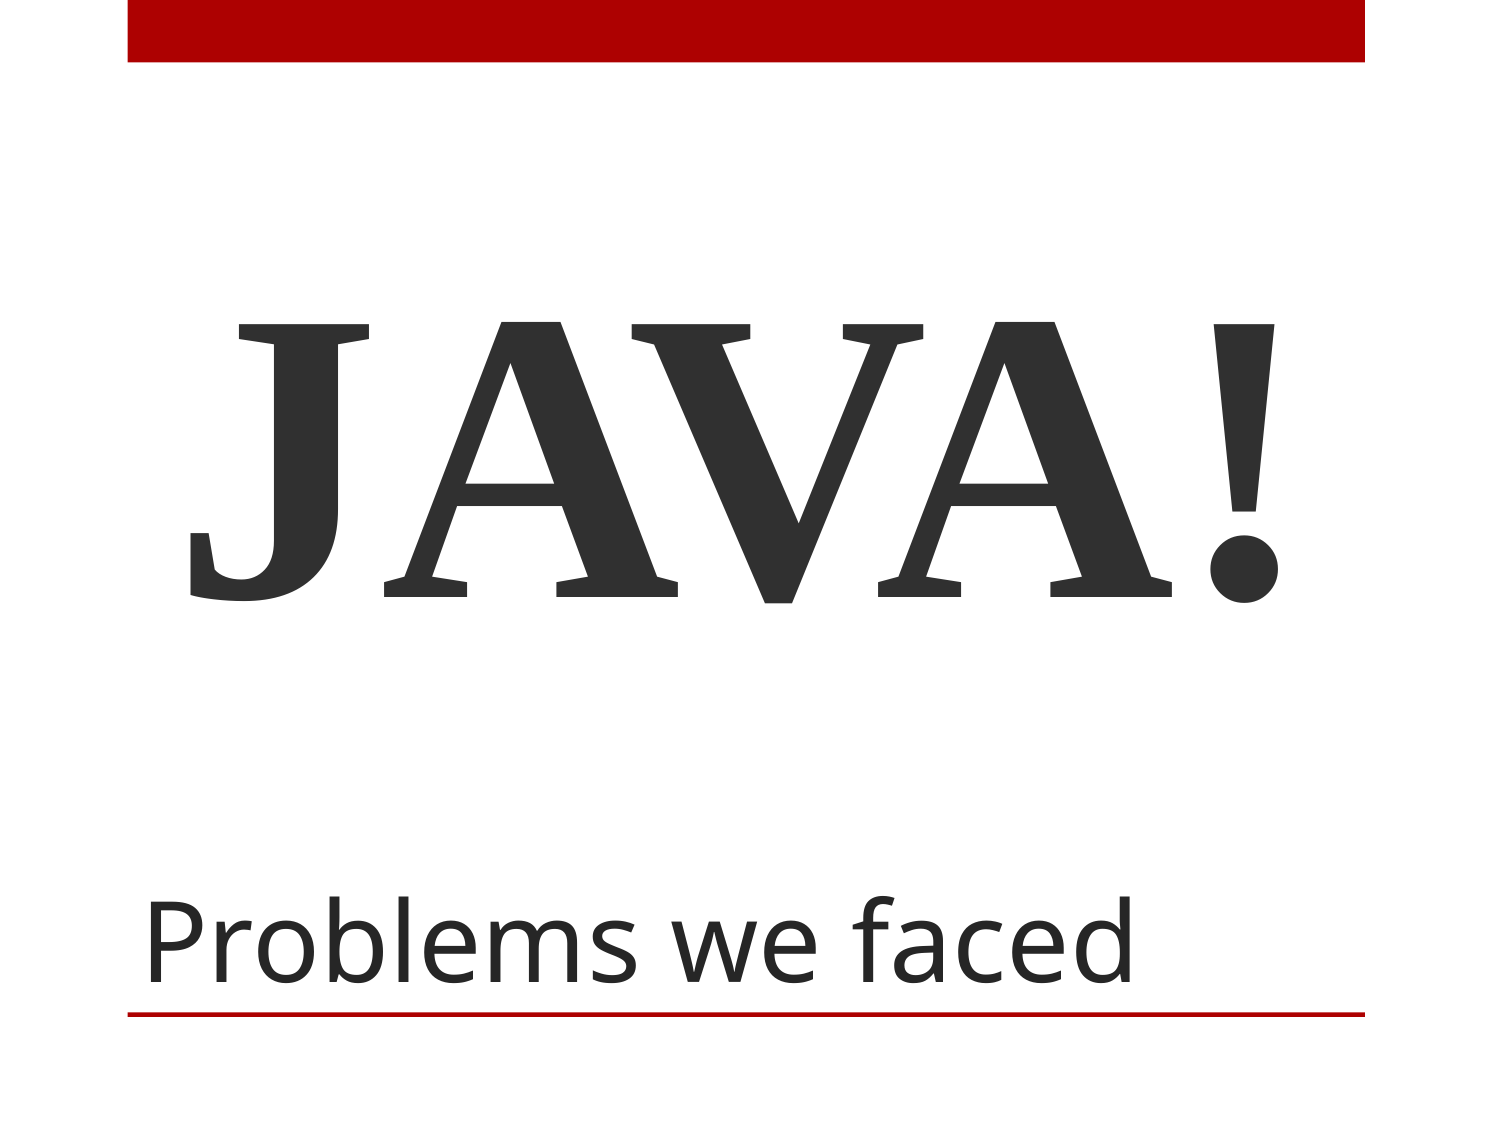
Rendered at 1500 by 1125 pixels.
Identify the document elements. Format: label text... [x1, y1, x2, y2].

title Problems we faced [125, 809, 1238, 1013]
list JAVA! [125, 104, 1363, 758]
